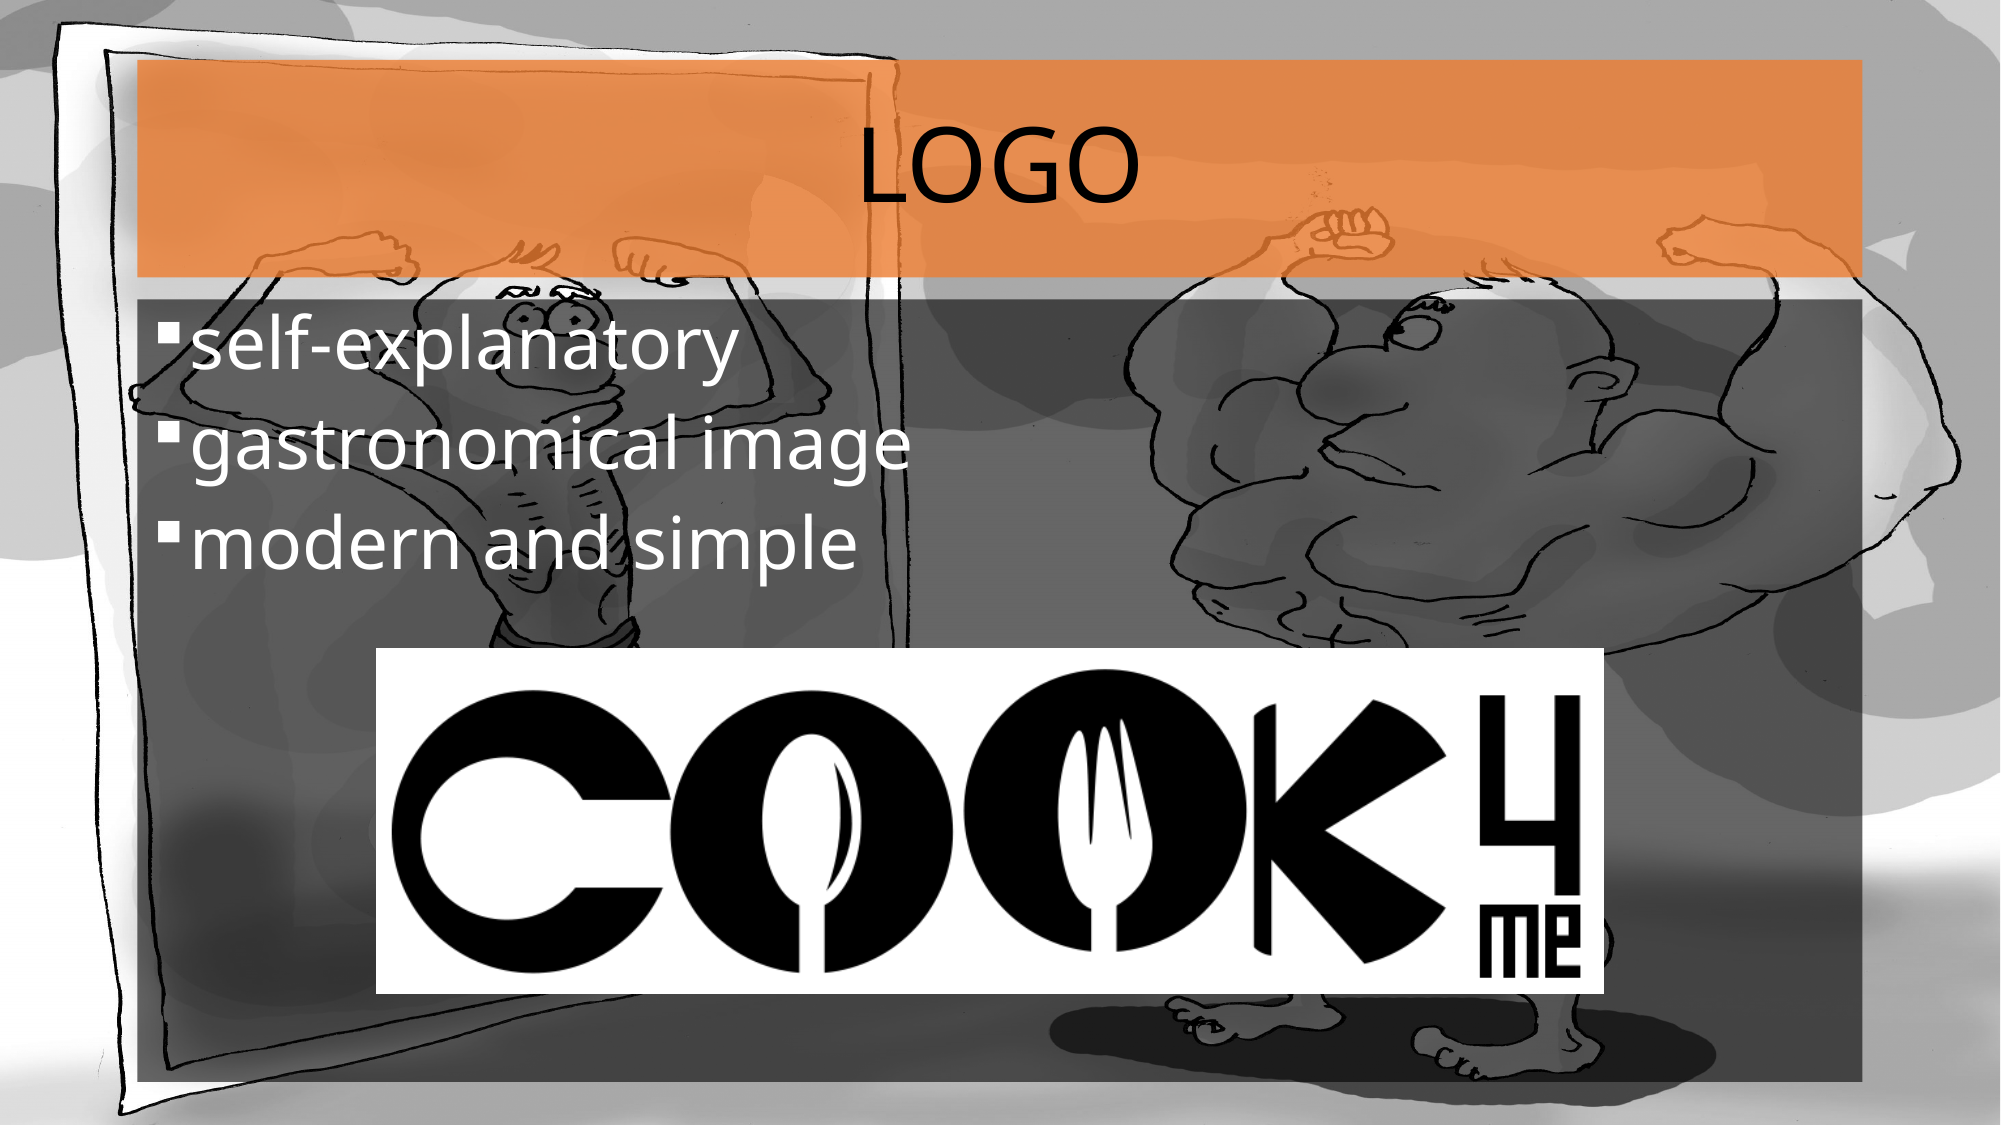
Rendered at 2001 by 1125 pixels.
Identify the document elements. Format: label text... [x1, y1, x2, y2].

title LOGO [137, 59, 1863, 278]
list self-explanatory gastronomical image modern and simple [137, 299, 1863, 1082]
picture [0, 0, 2001, 1125]
